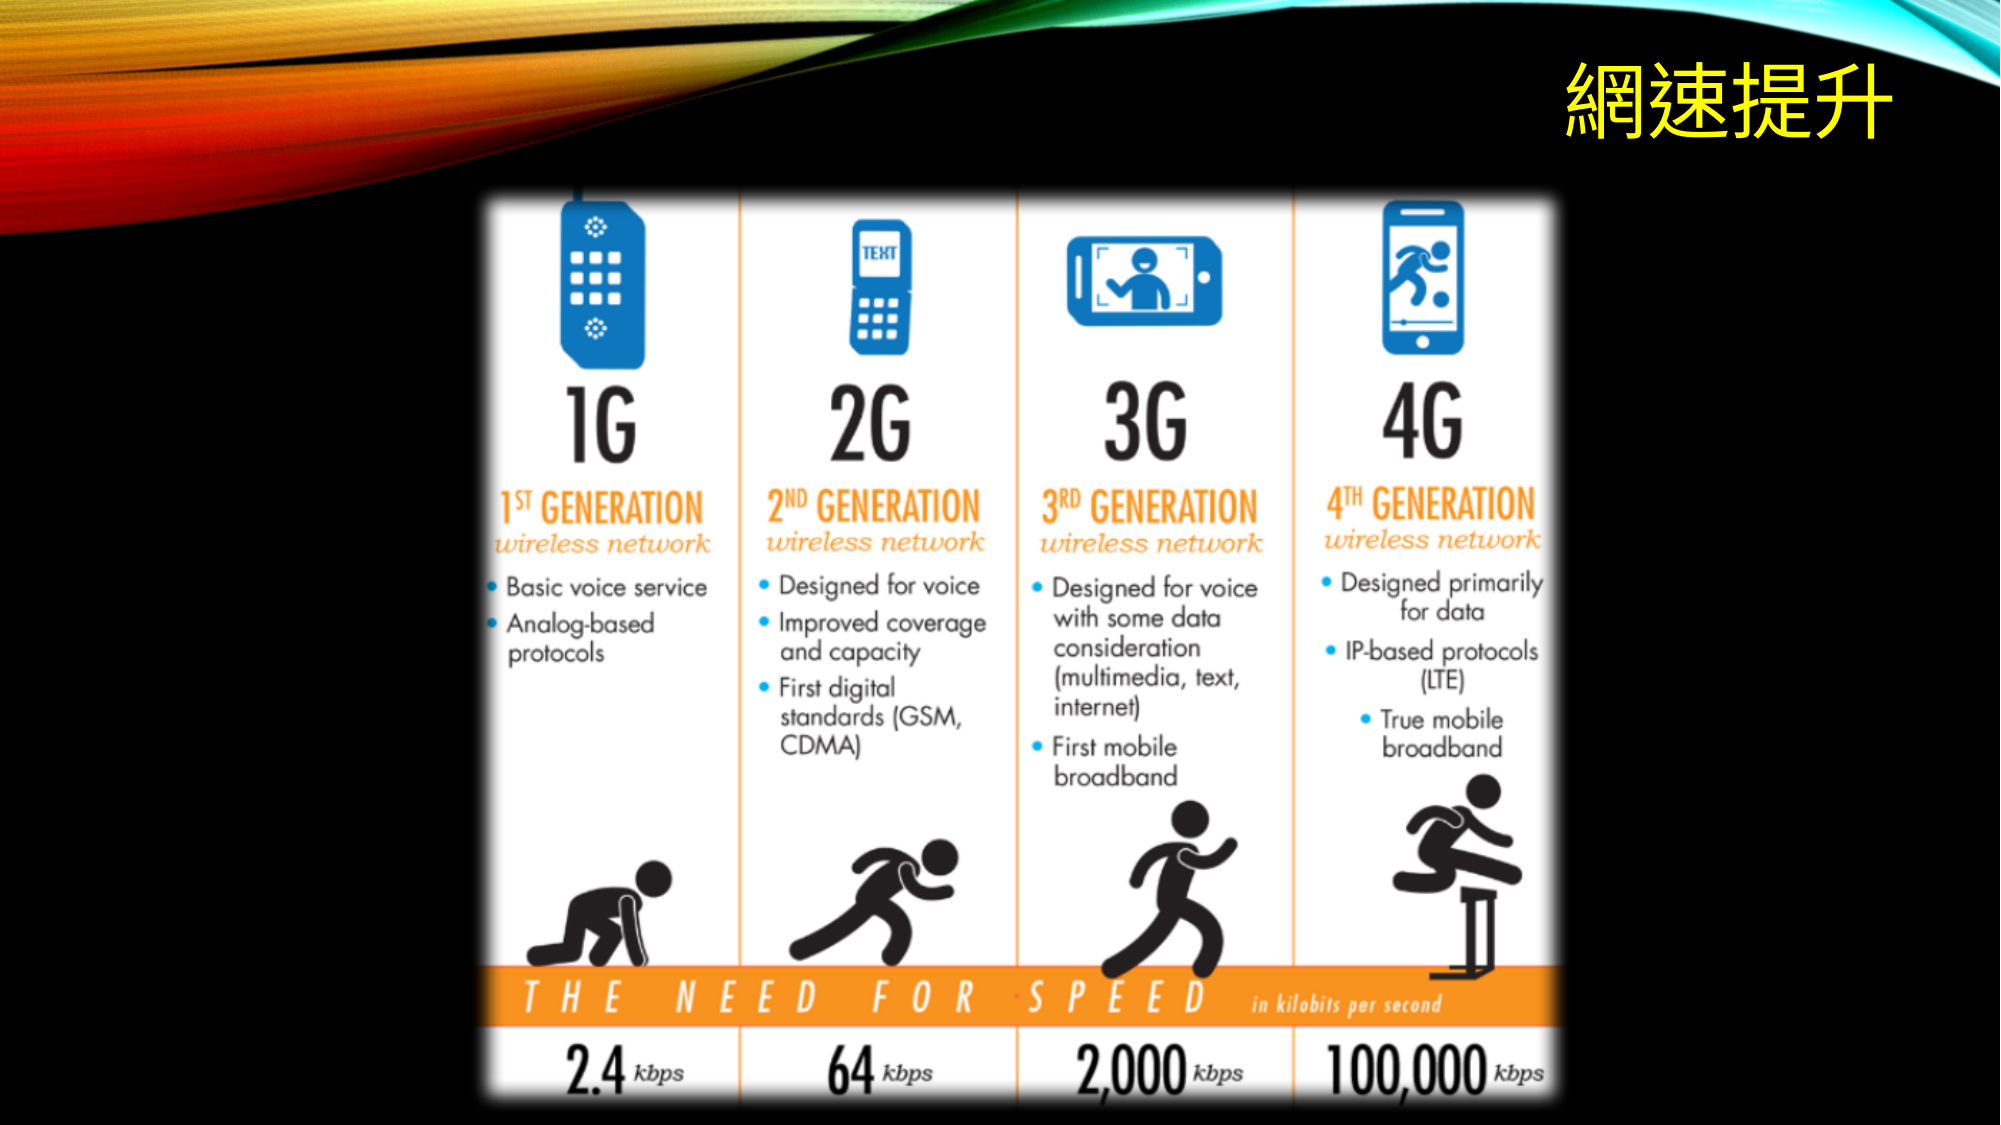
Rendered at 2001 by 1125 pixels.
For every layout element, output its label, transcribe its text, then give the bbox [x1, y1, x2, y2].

title 網速提升 [1523, 0, 1938, 213]
picture [1571, 0, 2000, 237]
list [471, 183, 1571, 1113]
picture [0, 0, 1523, 237]
